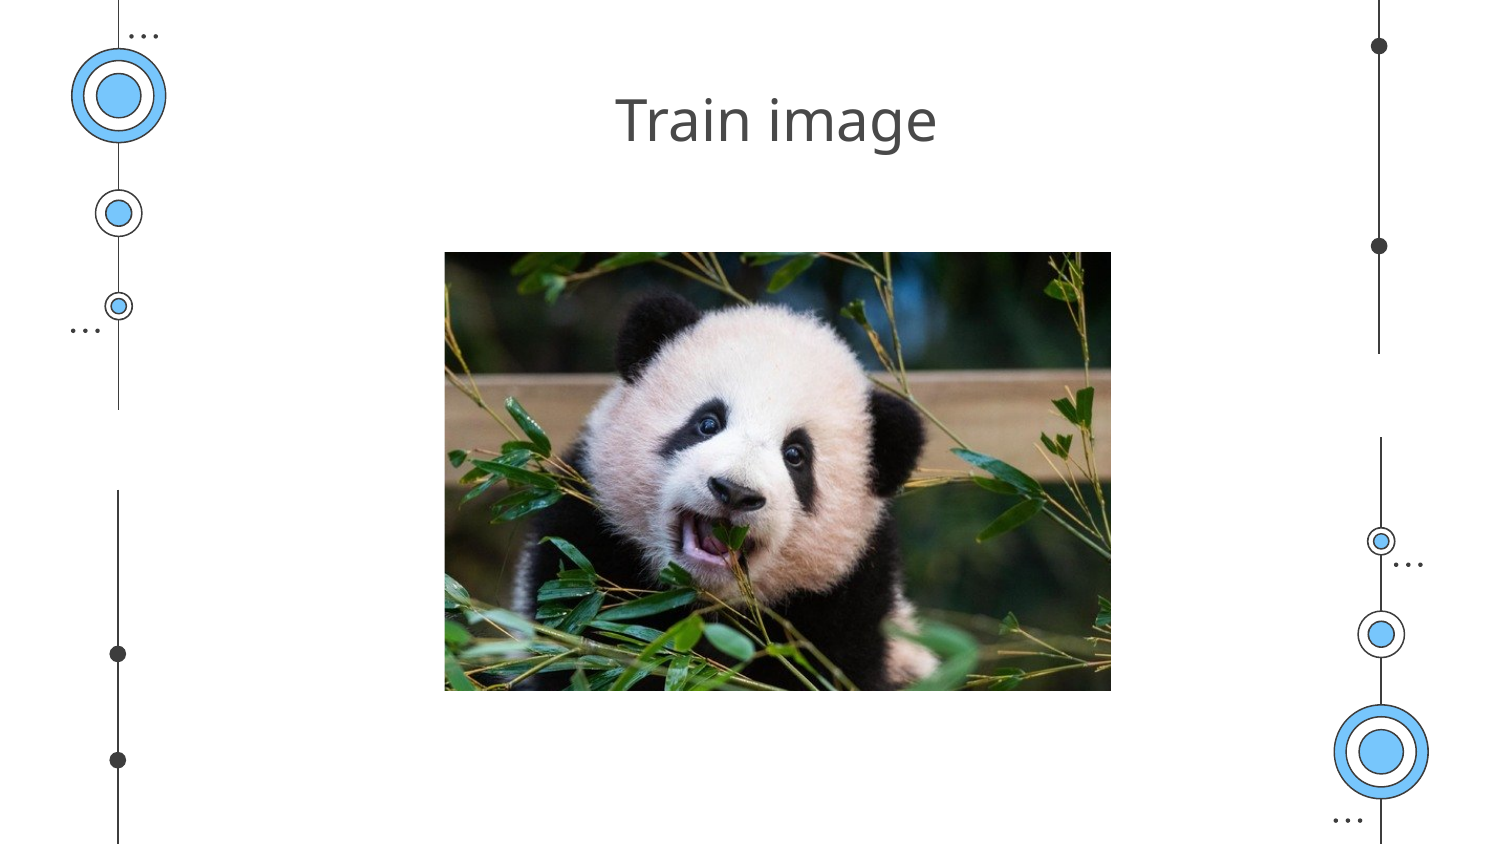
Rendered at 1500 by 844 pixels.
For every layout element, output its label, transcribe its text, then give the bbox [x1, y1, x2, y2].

picture [444, 252, 1112, 691]
title Train image [326, 68, 1228, 163]
